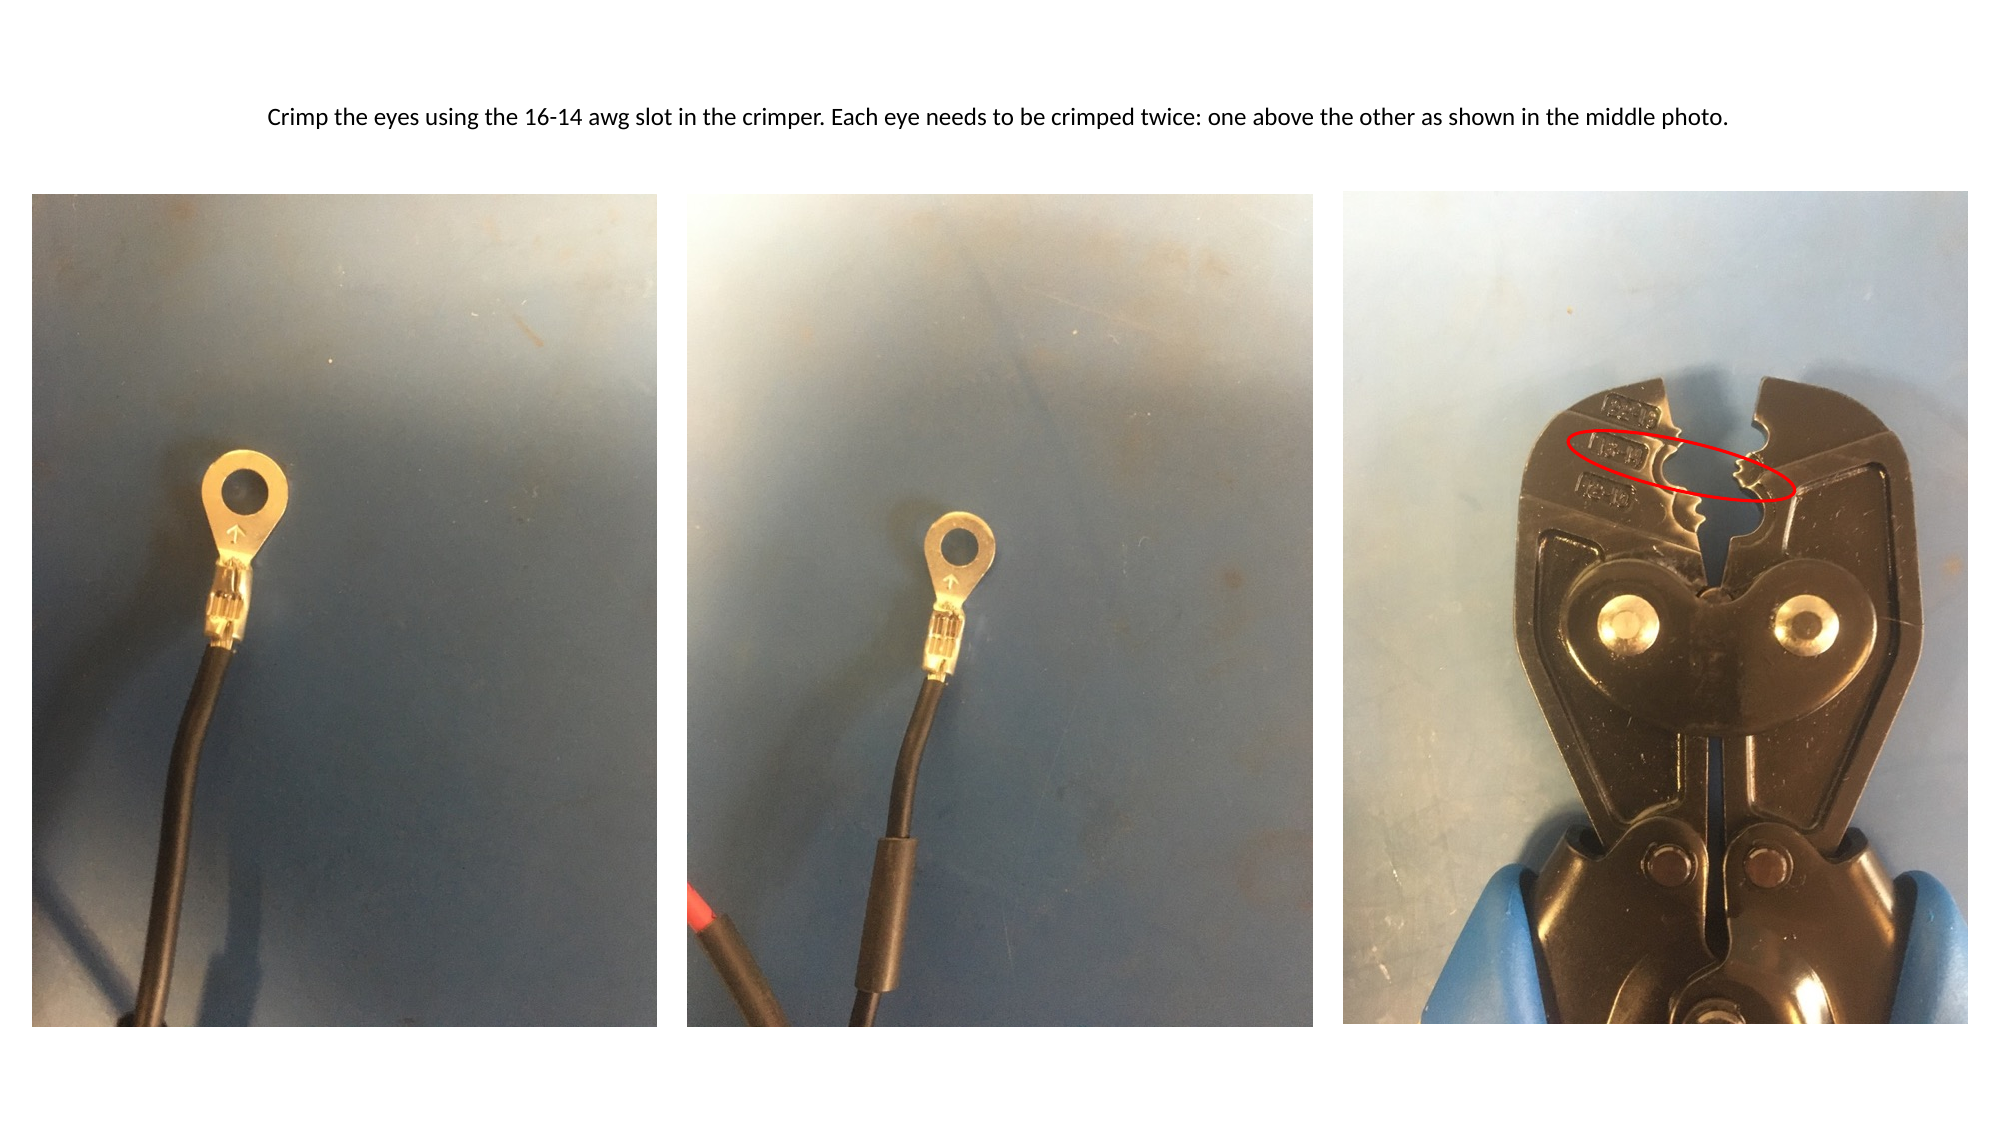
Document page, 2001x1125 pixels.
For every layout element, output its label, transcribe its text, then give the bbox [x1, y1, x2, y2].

text_box Crimp the eyes using the 16-14 awg slot in the crimper. Each eye needs to be crimped twice: one above the other as shown in the middle photo. [105, 92, 1895, 138]
picture [687, 194, 1313, 1027]
picture [1343, 191, 1968, 1024]
picture [32, 194, 657, 1027]
